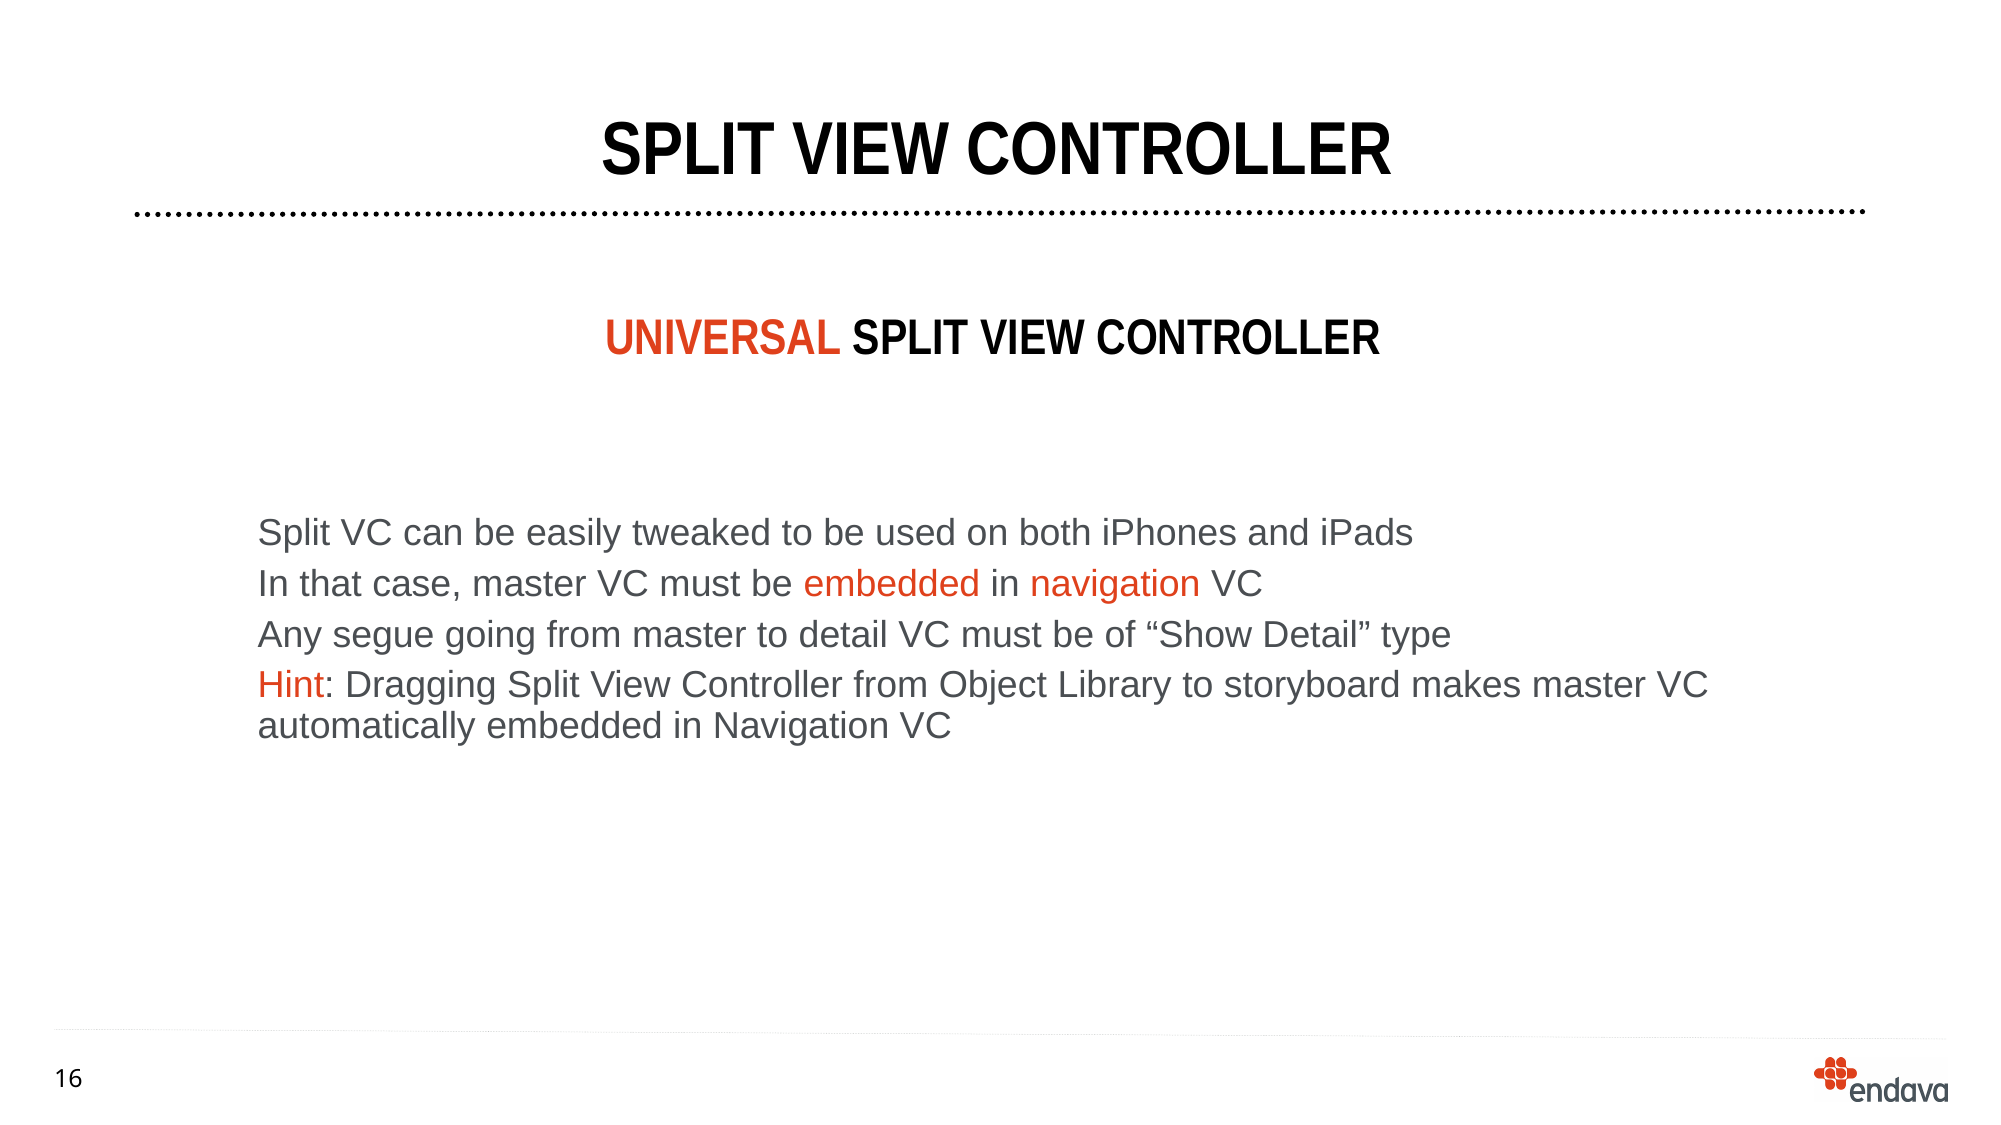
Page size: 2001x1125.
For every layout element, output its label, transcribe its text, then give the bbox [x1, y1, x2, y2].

title SPLIT View Controller [198, 26, 1812, 195]
list UNIVERSAL SPLIT View controller [199, 303, 1813, 373]
picture [1814, 1057, 1948, 1102]
list Split VC can be easily tweaked to be used on both iPhones and iPads In that case, master VC must be embedded in navigation VC Any segue going from master to detail VC must be of “Show Detail” type Hint: Dragging Split View Controller from Object Library to storyboard makes master VC automatically embedded in Navigation VC [257, 450, 1848, 755]
